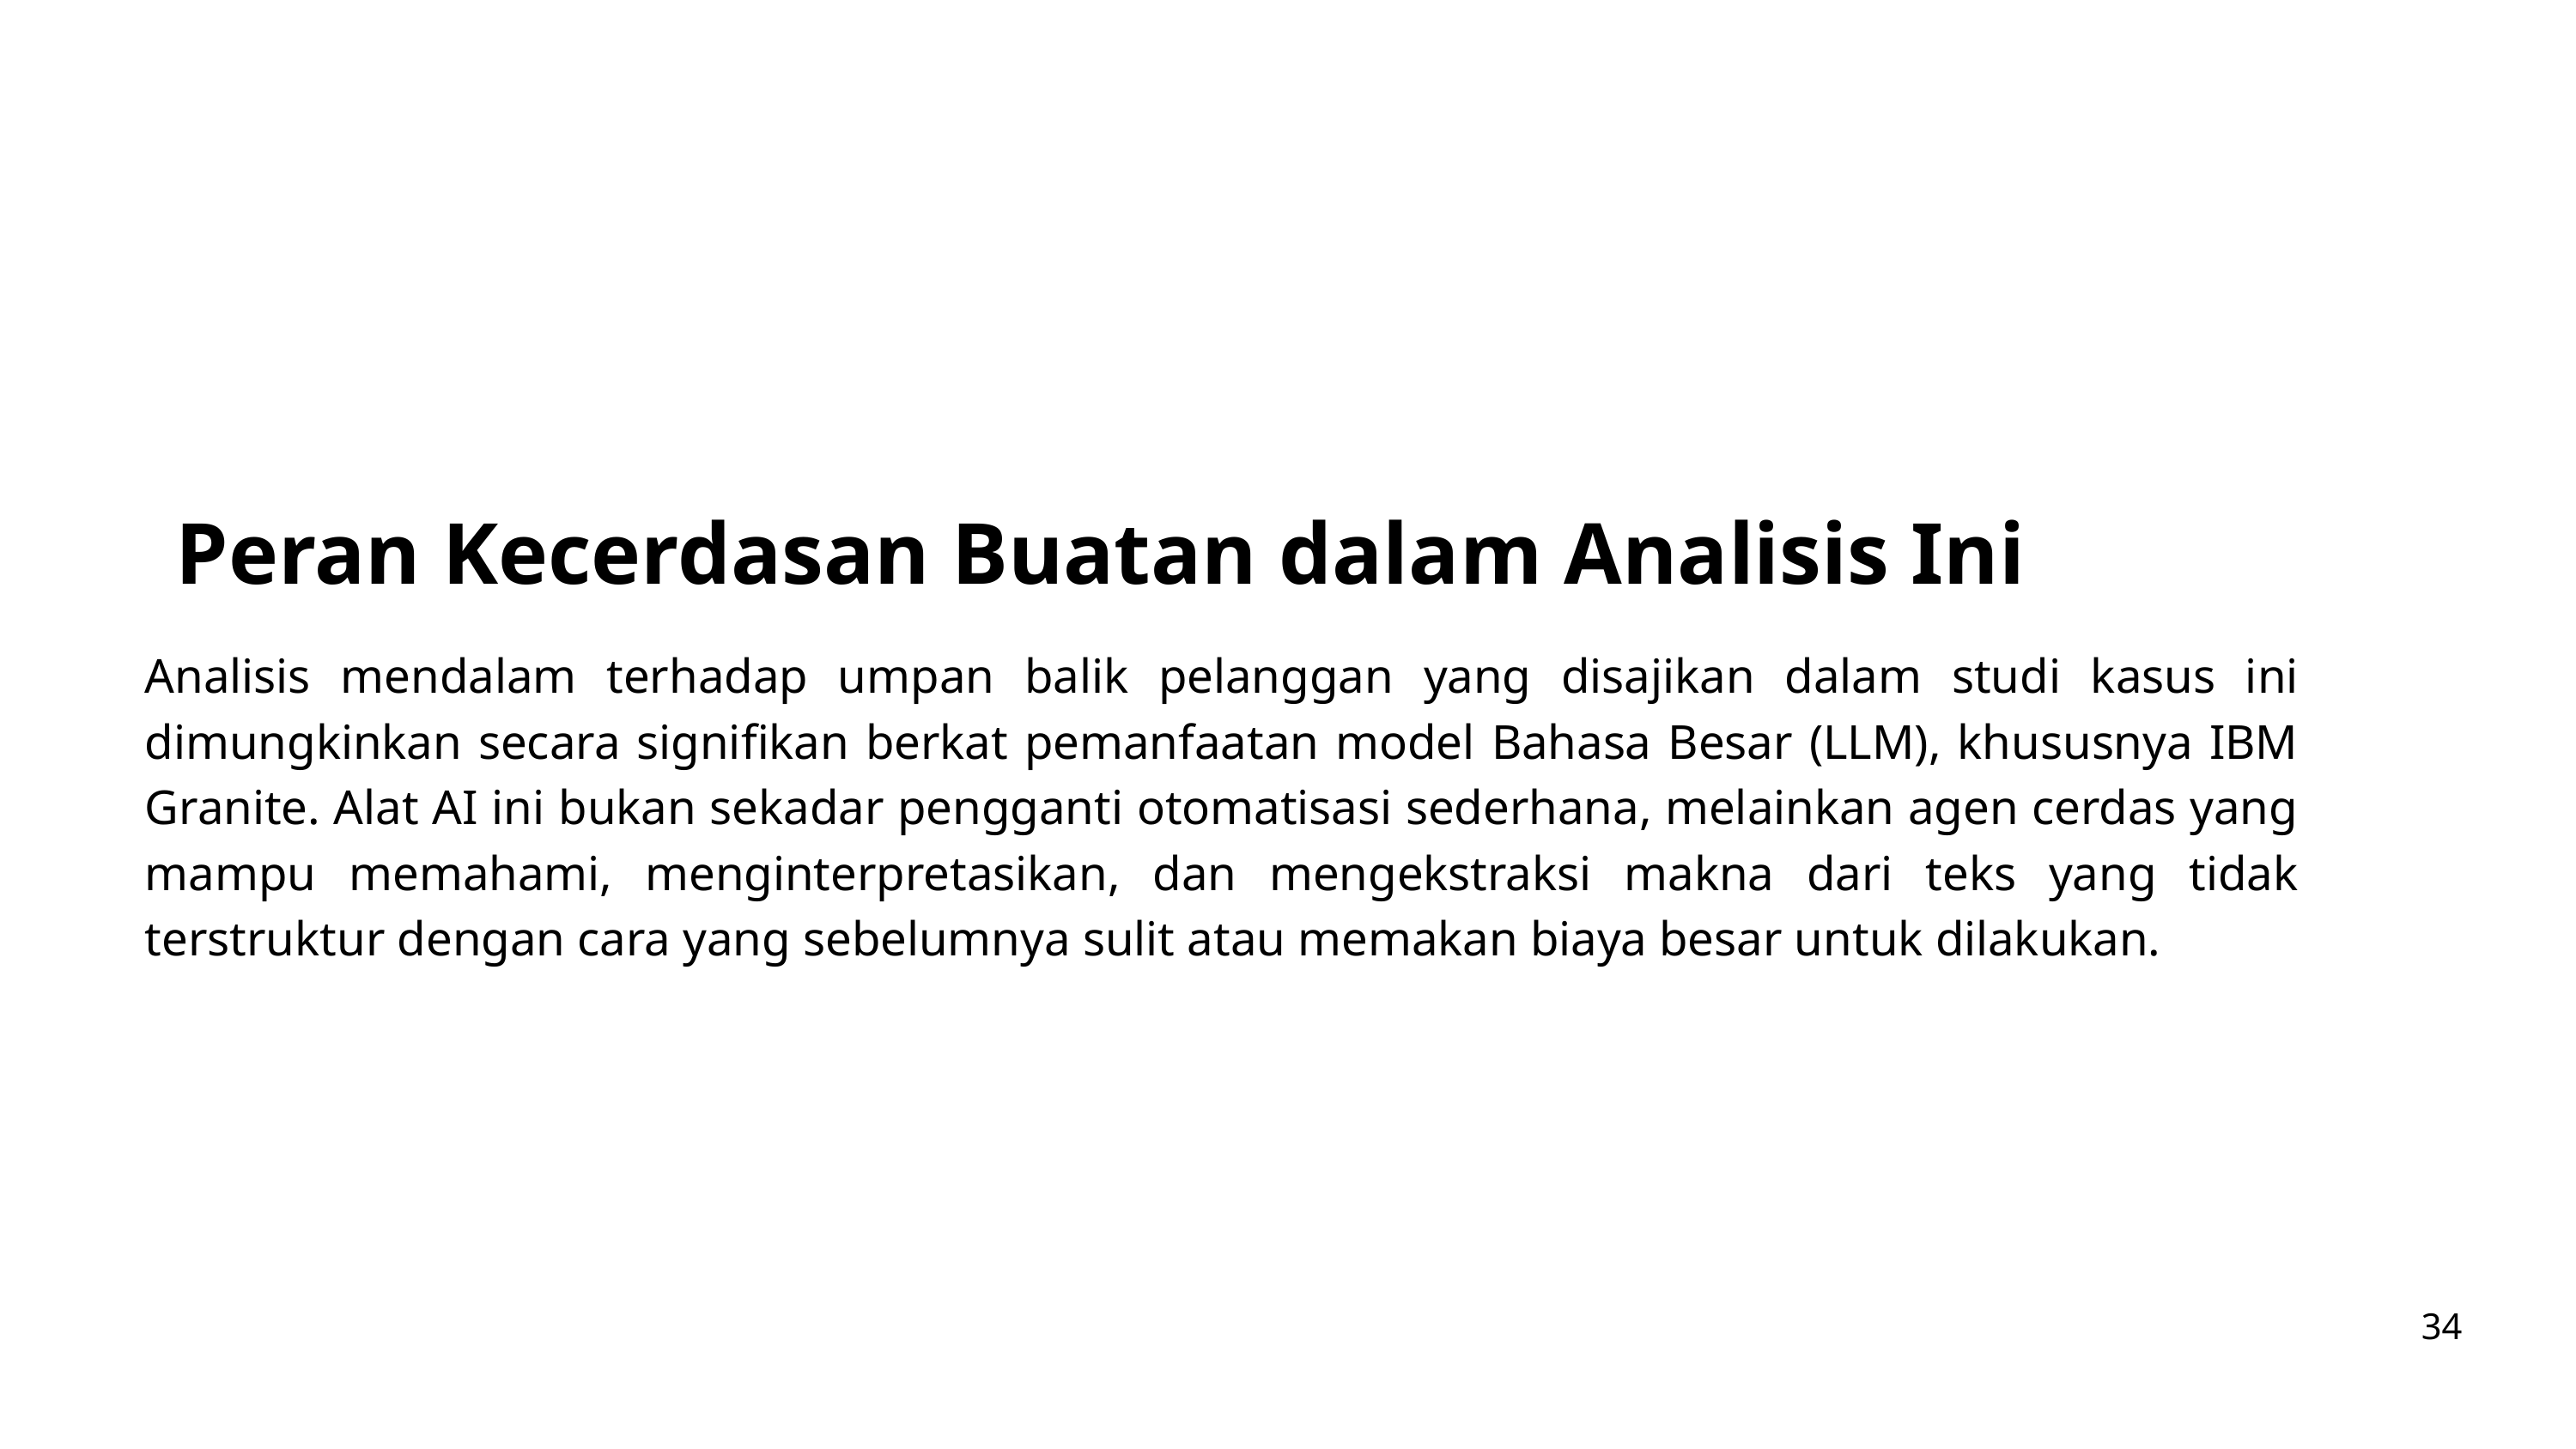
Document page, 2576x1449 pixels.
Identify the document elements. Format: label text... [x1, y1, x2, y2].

text_box 34 [2421, 1296, 2463, 1348]
text_box Analisis mendalam terhadap umpan balik pelanggan yang disajikan dalam studi kasus ini dimungkinkan secara signifikan berkat pemanfaatan model Bahasa Besar (LLM), khususnya IBM Granite. Alat AI ini bukan sekadar pengganti otomatisasi sederhana, melainkan agen cerdas yang mampu memahami, menginterpretasikan, dan mengekstraksi makna dari teks yang tidak terstruktur dengan cara yang sebelumnya sulit atau memakan biaya besar untuk dilakukan. [144, 637, 2300, 966]
text_box Peran Kecerdasan Buatan dalam Analisis Ini [0, 483, 2353, 602]
